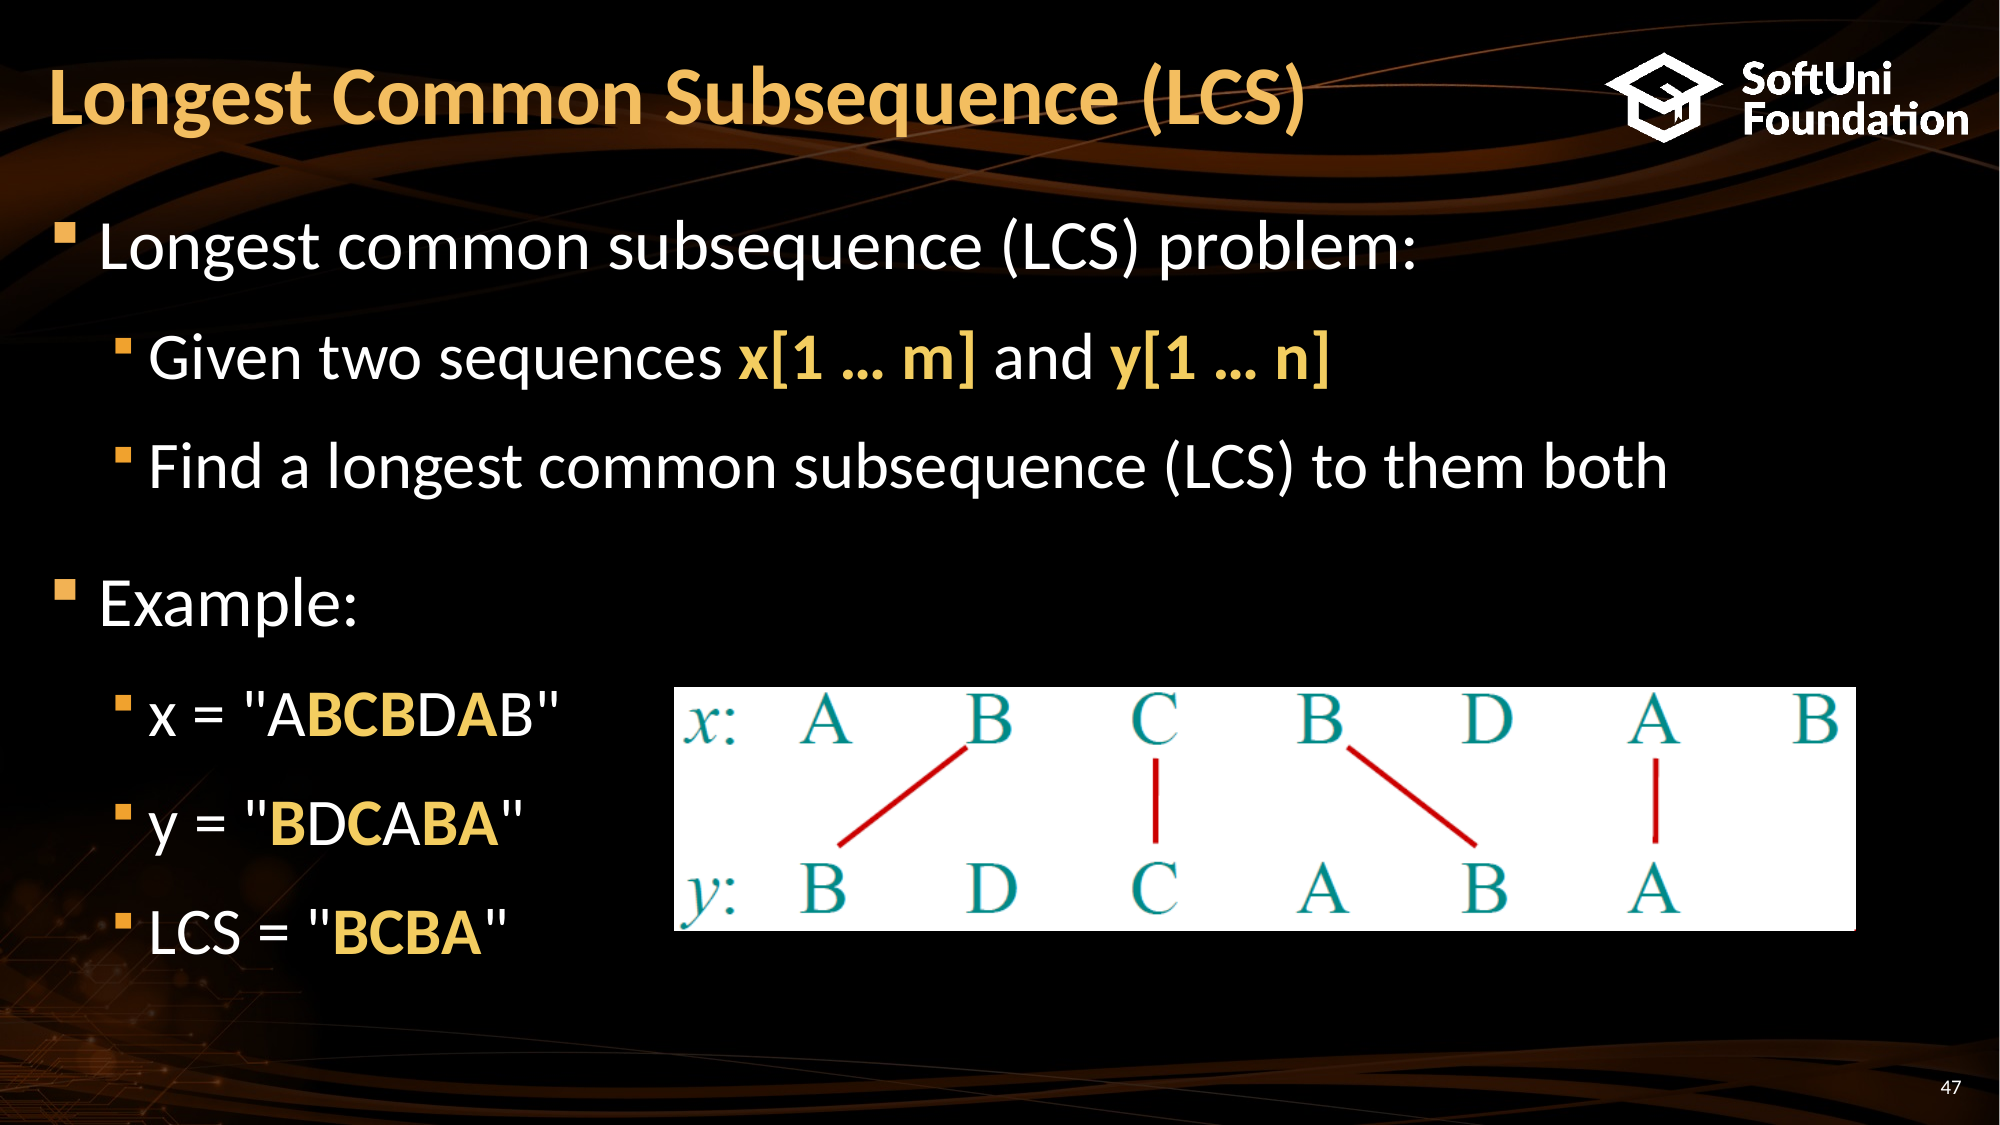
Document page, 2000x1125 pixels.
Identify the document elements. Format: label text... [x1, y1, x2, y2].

text_box Longest Common Subsequence (LCS) [30, 6, 1602, 189]
picture [0, 0, 2000, 1125]
text_box Longest common subsequence (LCS) problem: Given two sequences x[1 … m] and y[1 … n] Find a longest common subsequence (LCS) to them both Example: x = "ABCBDAB" y = "BDCABA" LCS = "BCBA" [31, 188, 1968, 1103]
